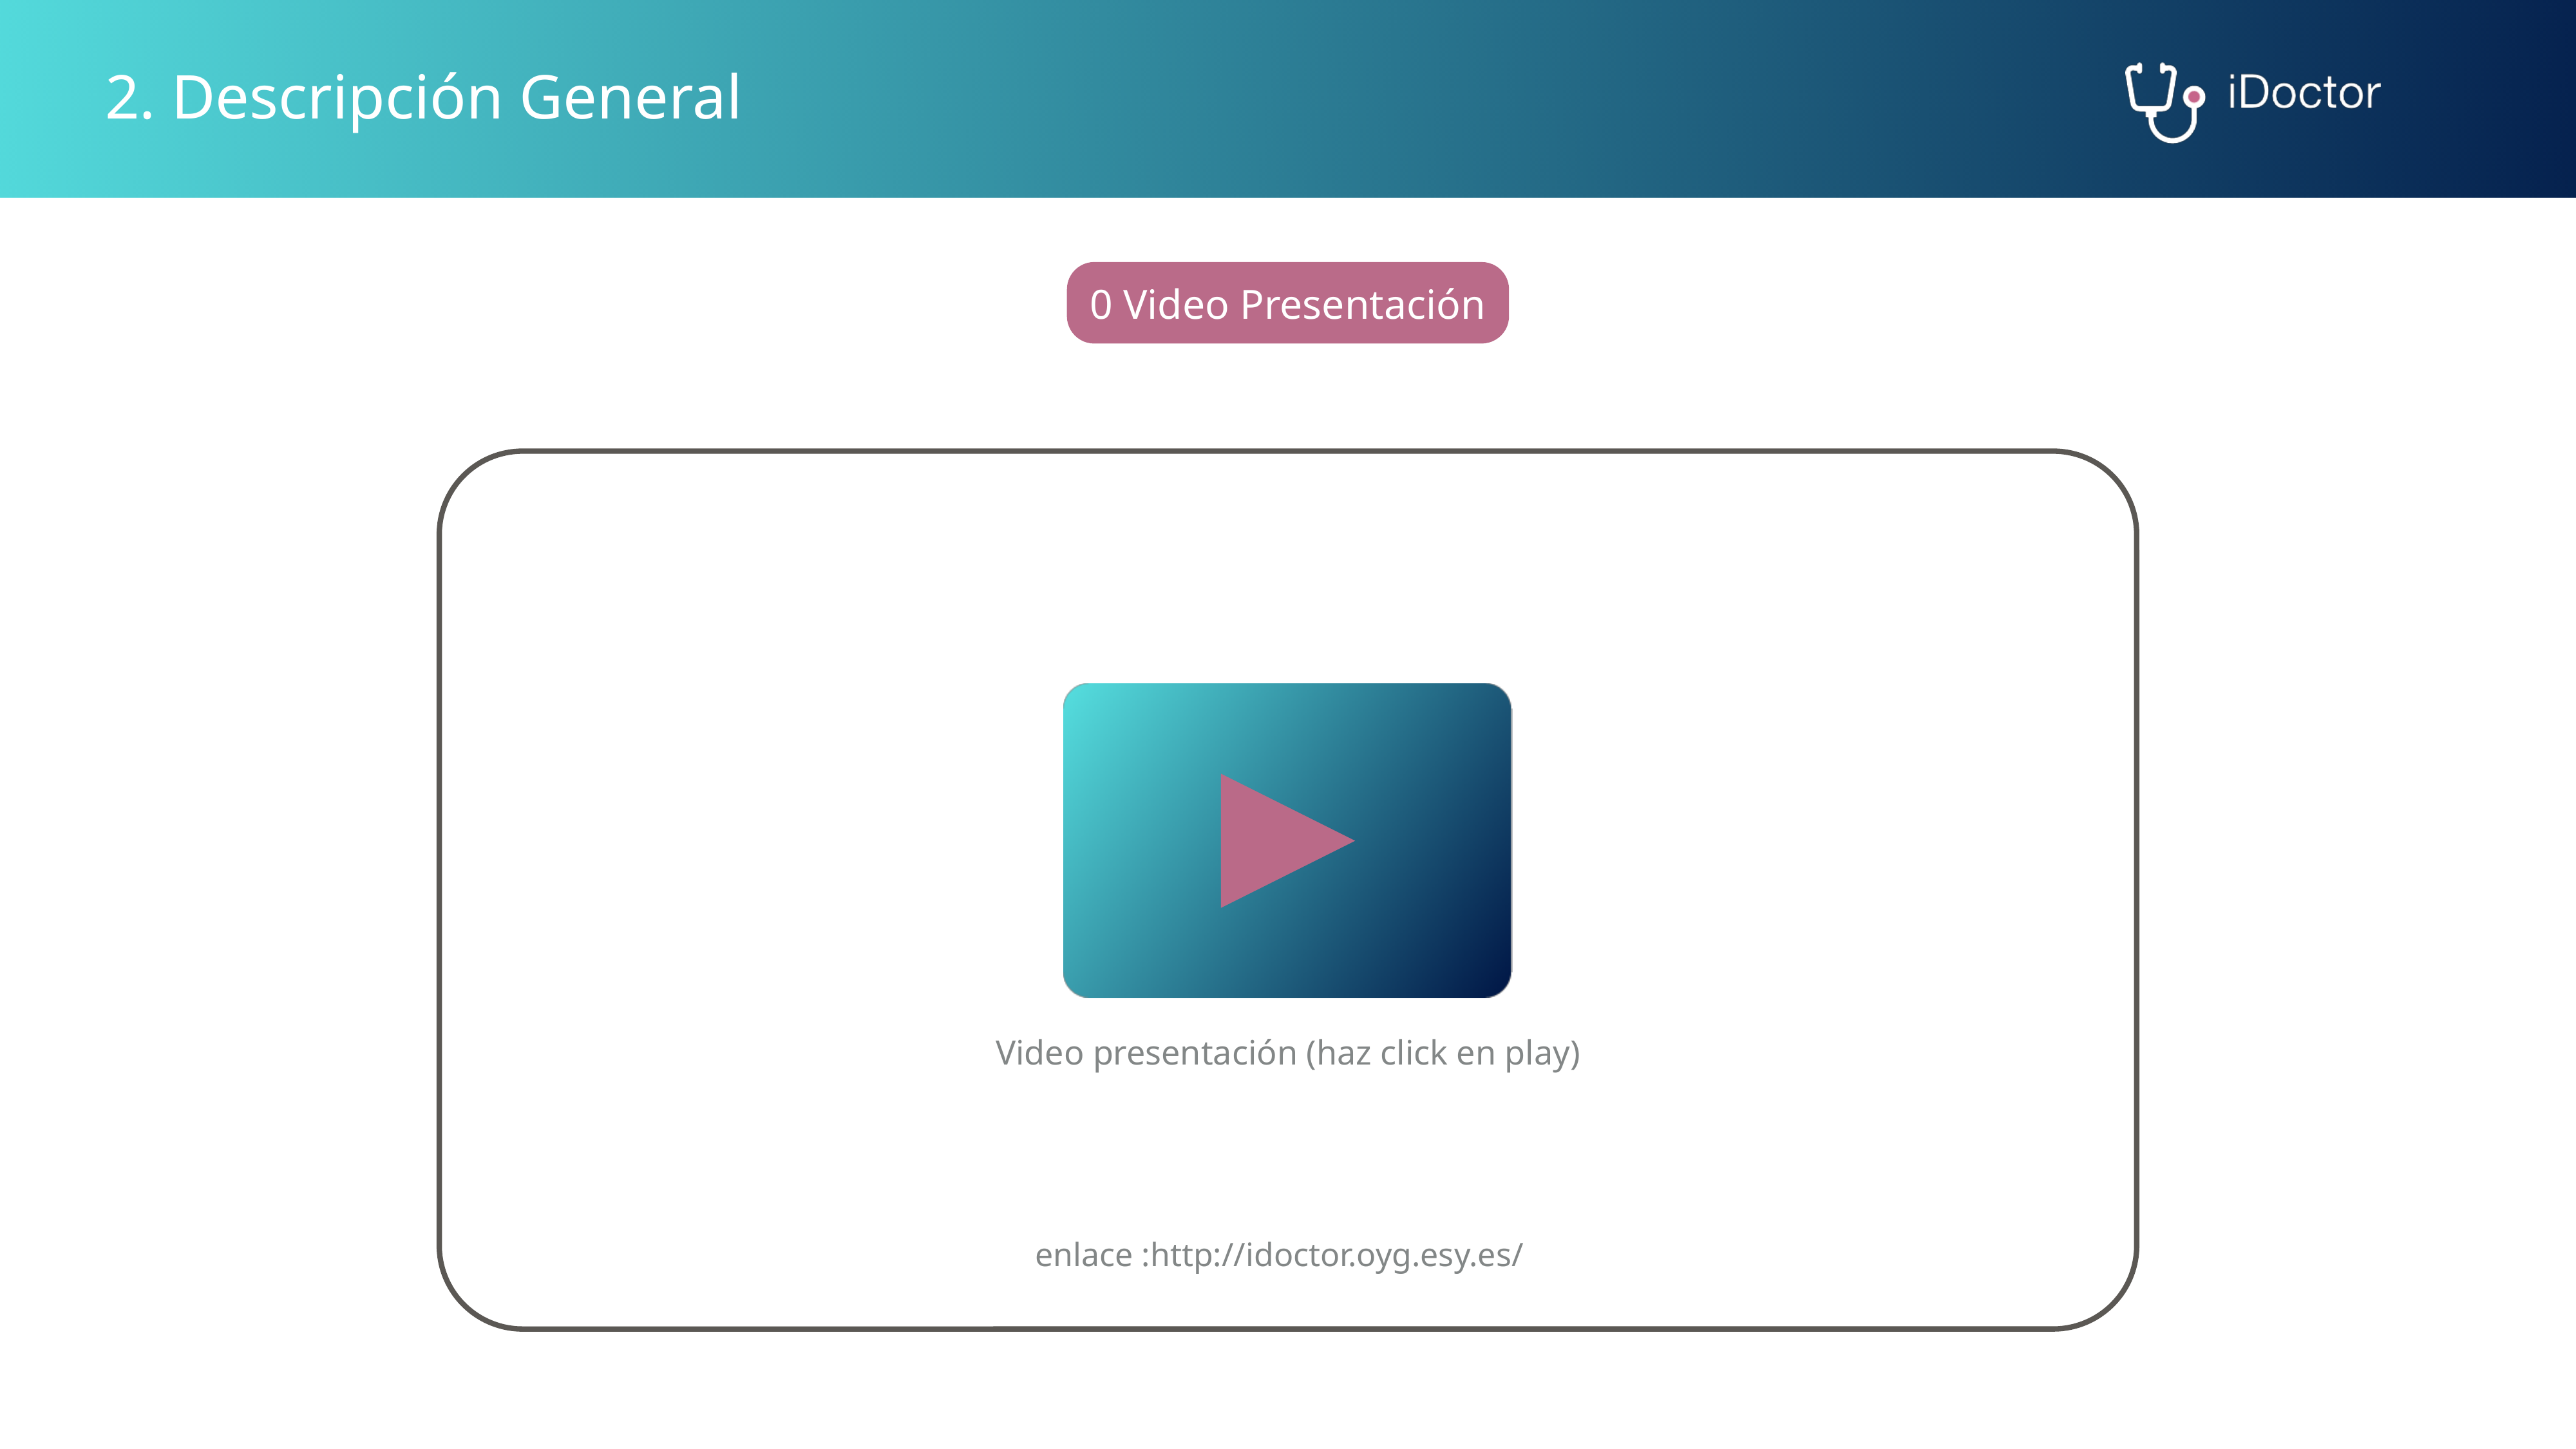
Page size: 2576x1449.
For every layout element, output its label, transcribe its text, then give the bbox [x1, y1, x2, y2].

text_box 0 Video Presentación [1084, 273, 1492, 332]
text_box [439, 451, 2137, 1329]
picture [1063, 683, 1513, 998]
picture [0, 0, 2576, 198]
text_box enlace :http://idoctor.oyg.esy.es/ [1030, 1229, 1530, 1279]
text_box [1066, 261, 1510, 344]
